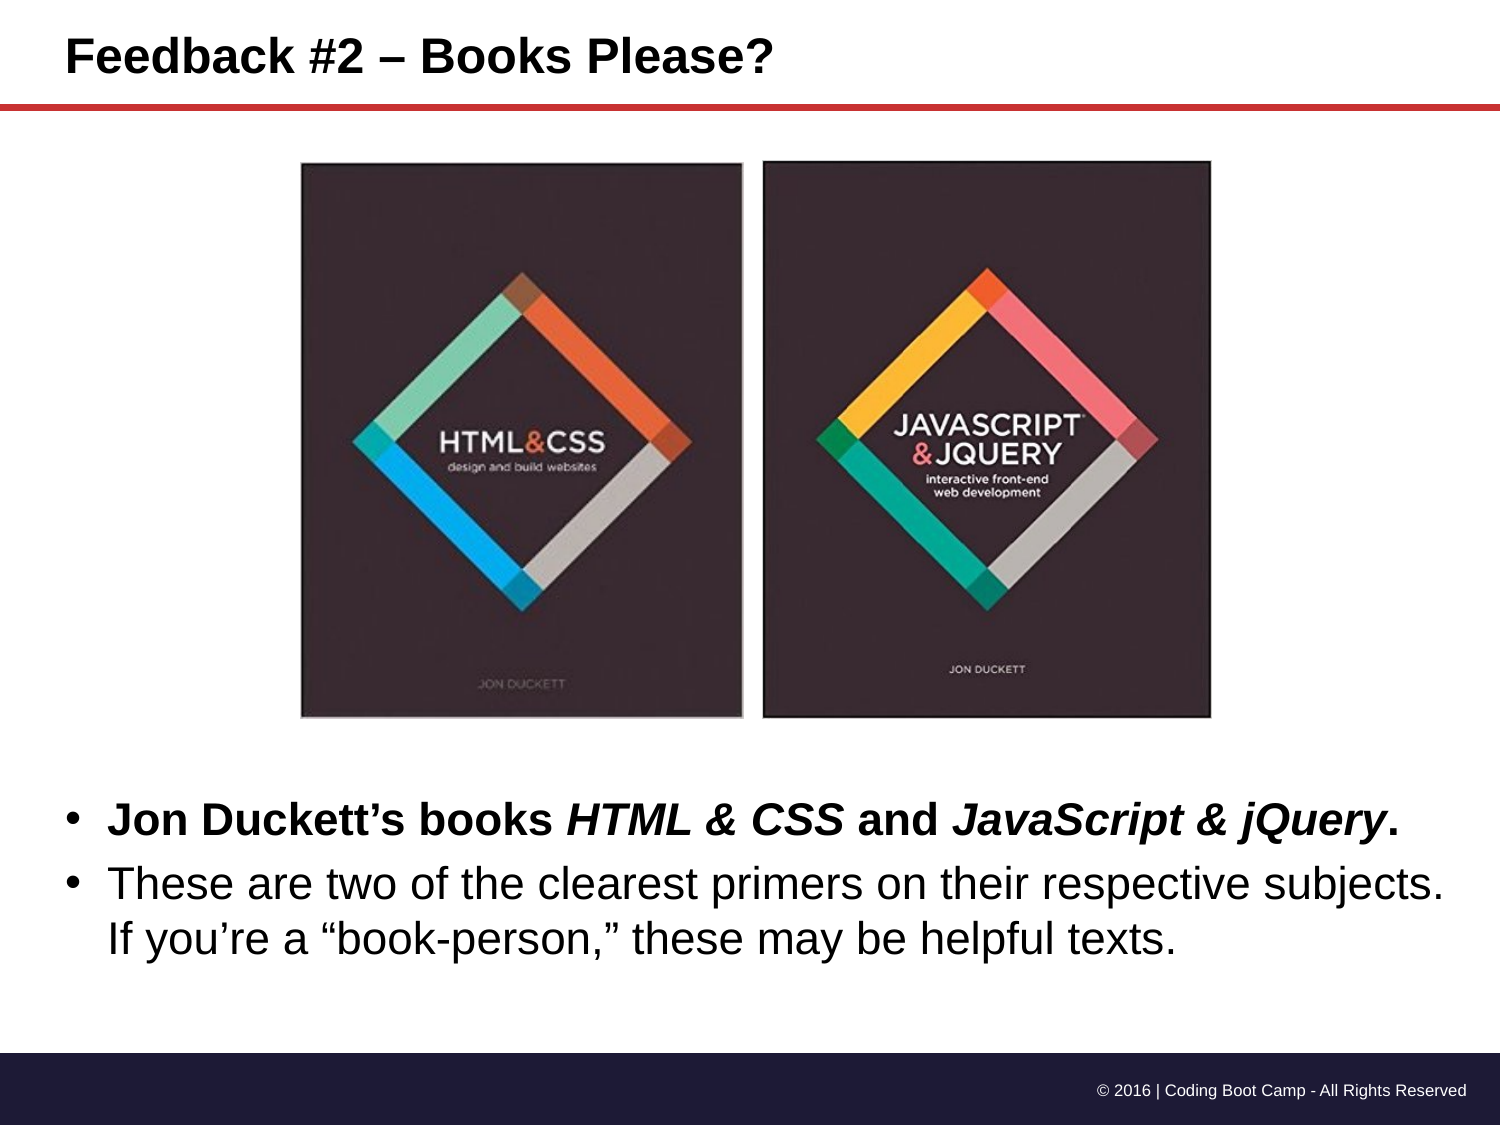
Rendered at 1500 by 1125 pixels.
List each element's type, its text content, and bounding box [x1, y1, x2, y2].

text_box Feedback #2 – Books Please? [50, 16, 1150, 91]
picture [762, 160, 1212, 719]
text_box Jon Duckett’s books HTML & CSS and JavaScript & jQuery. These are two of the clearest primers on their respective subjects. If you’re a “book-person,” these may be helpful texts. [49, 774, 1463, 1000]
picture [299, 162, 744, 719]
